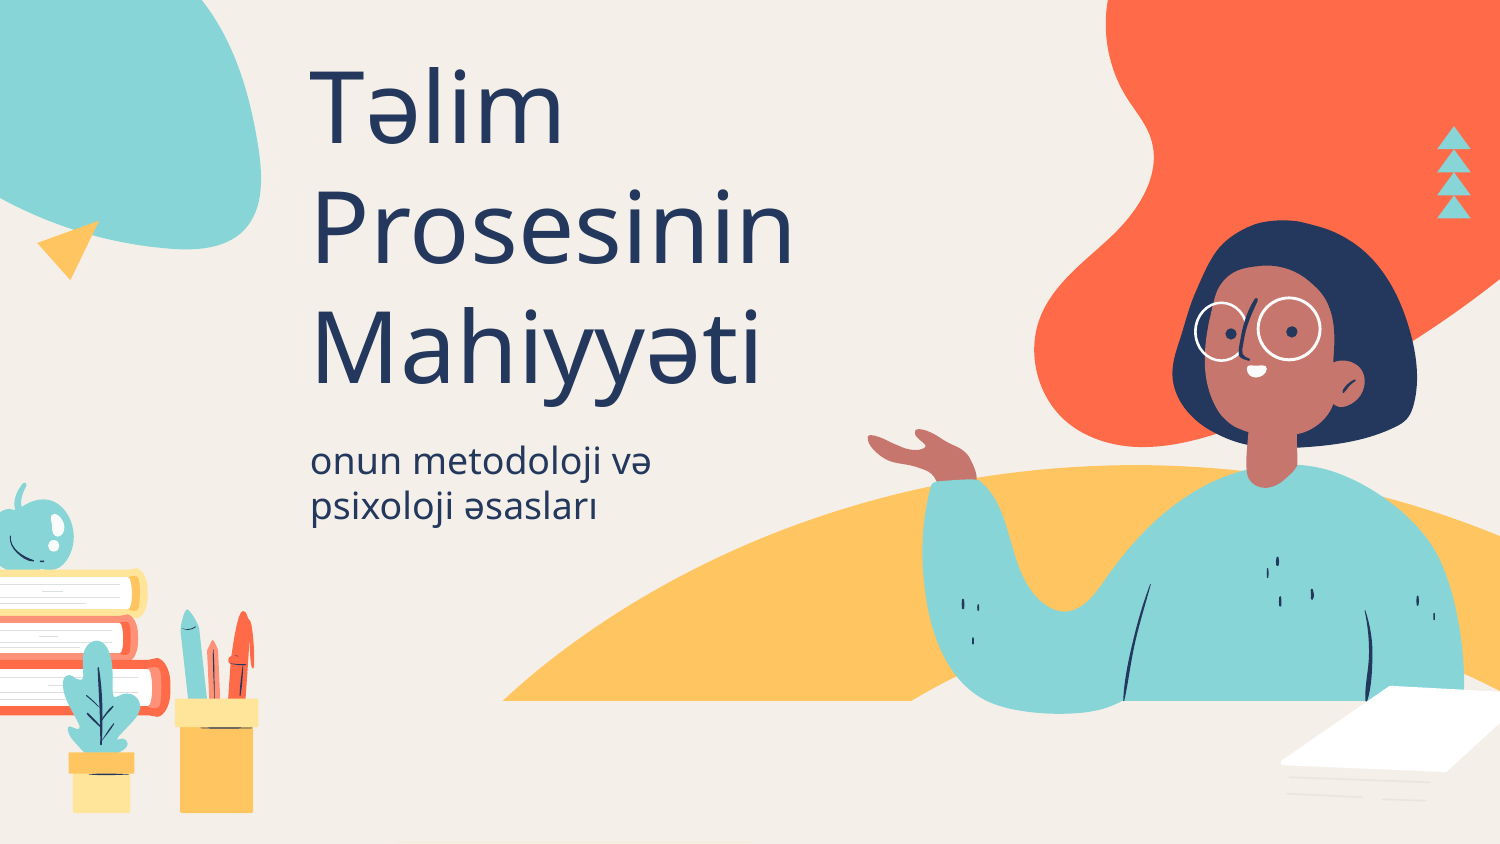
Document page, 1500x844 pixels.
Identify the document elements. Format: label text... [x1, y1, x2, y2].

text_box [0, 220, 1500, 843]
title Təlim Prosesinin Mahiyyəti [294, 81, 1017, 218]
